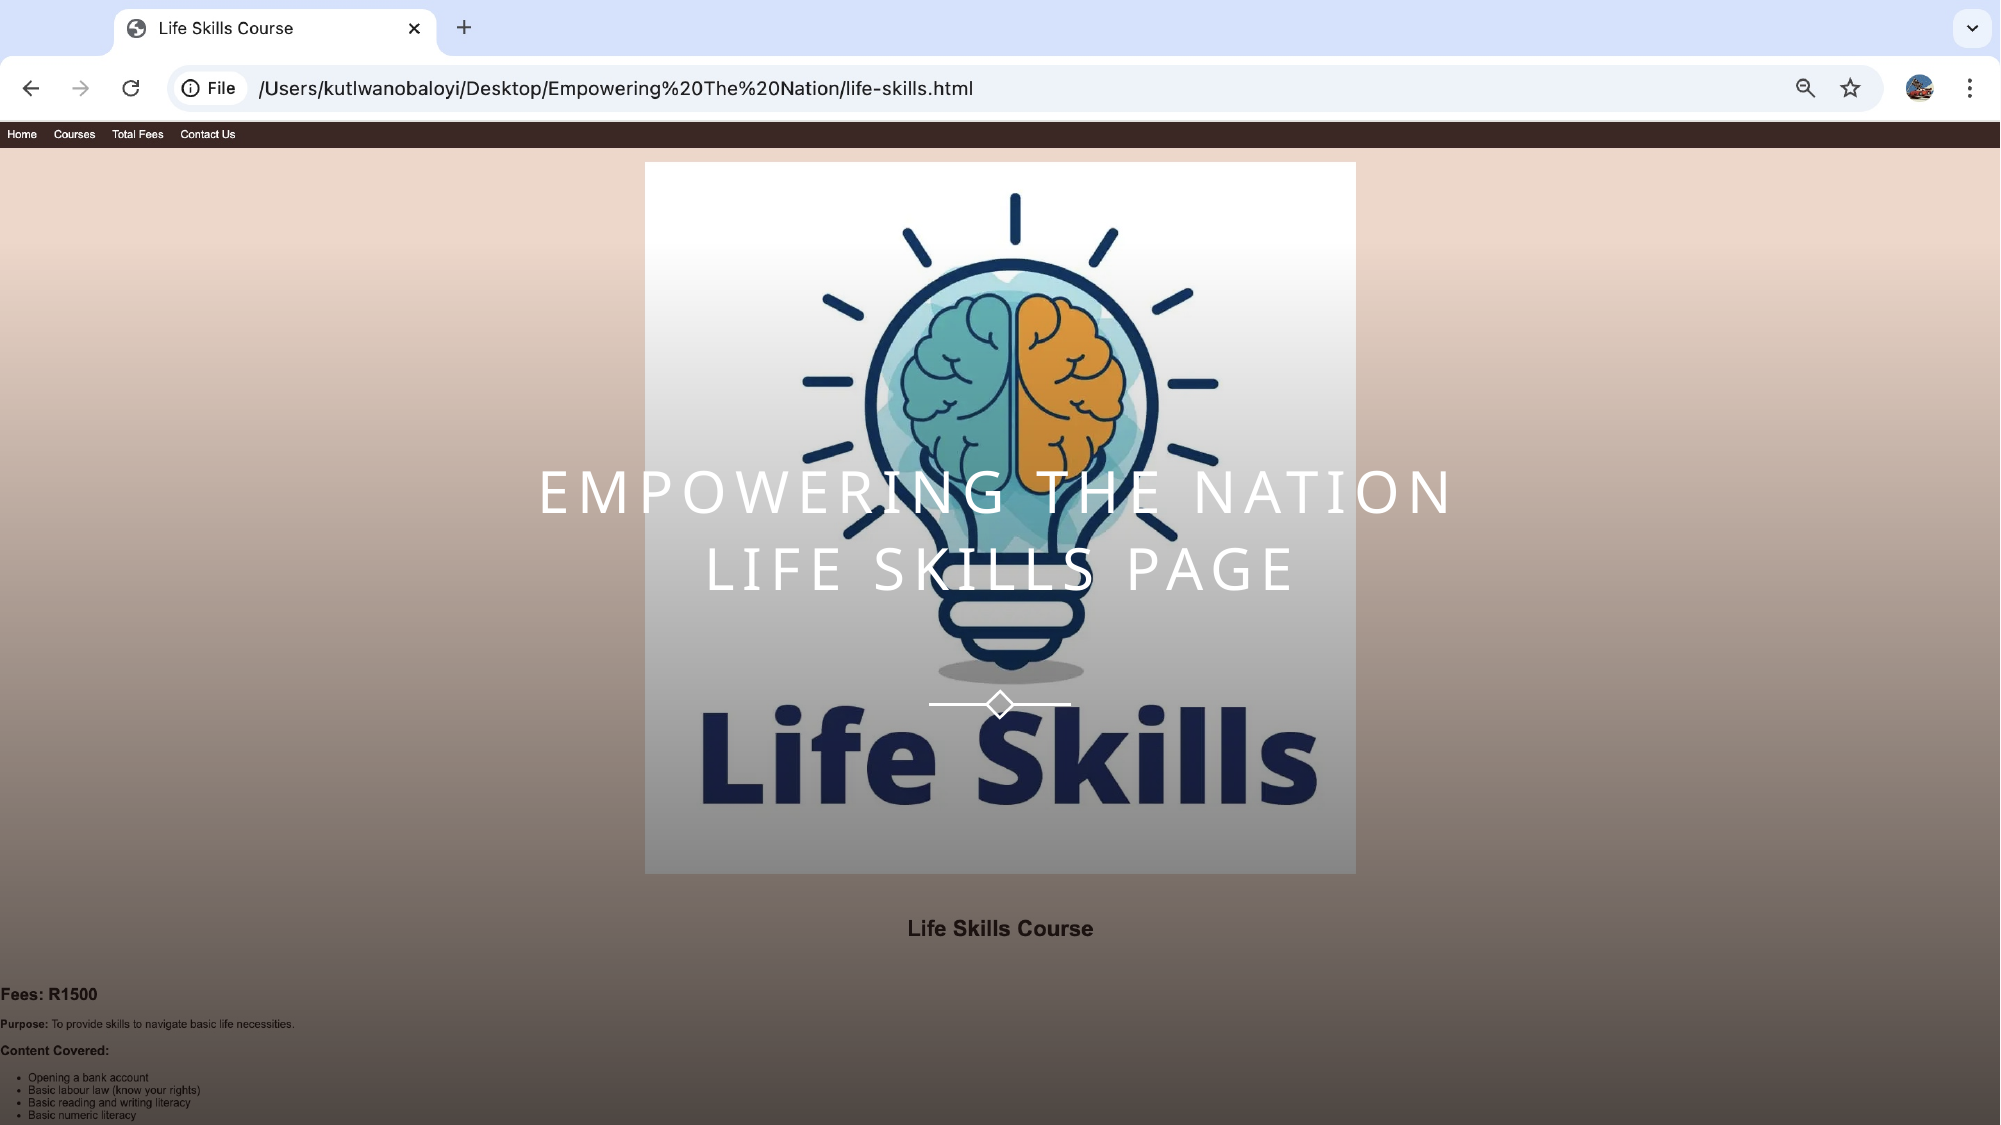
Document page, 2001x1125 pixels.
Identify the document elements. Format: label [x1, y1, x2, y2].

text_box [928, 695, 1072, 715]
list [0, 0, 2000, 1125]
